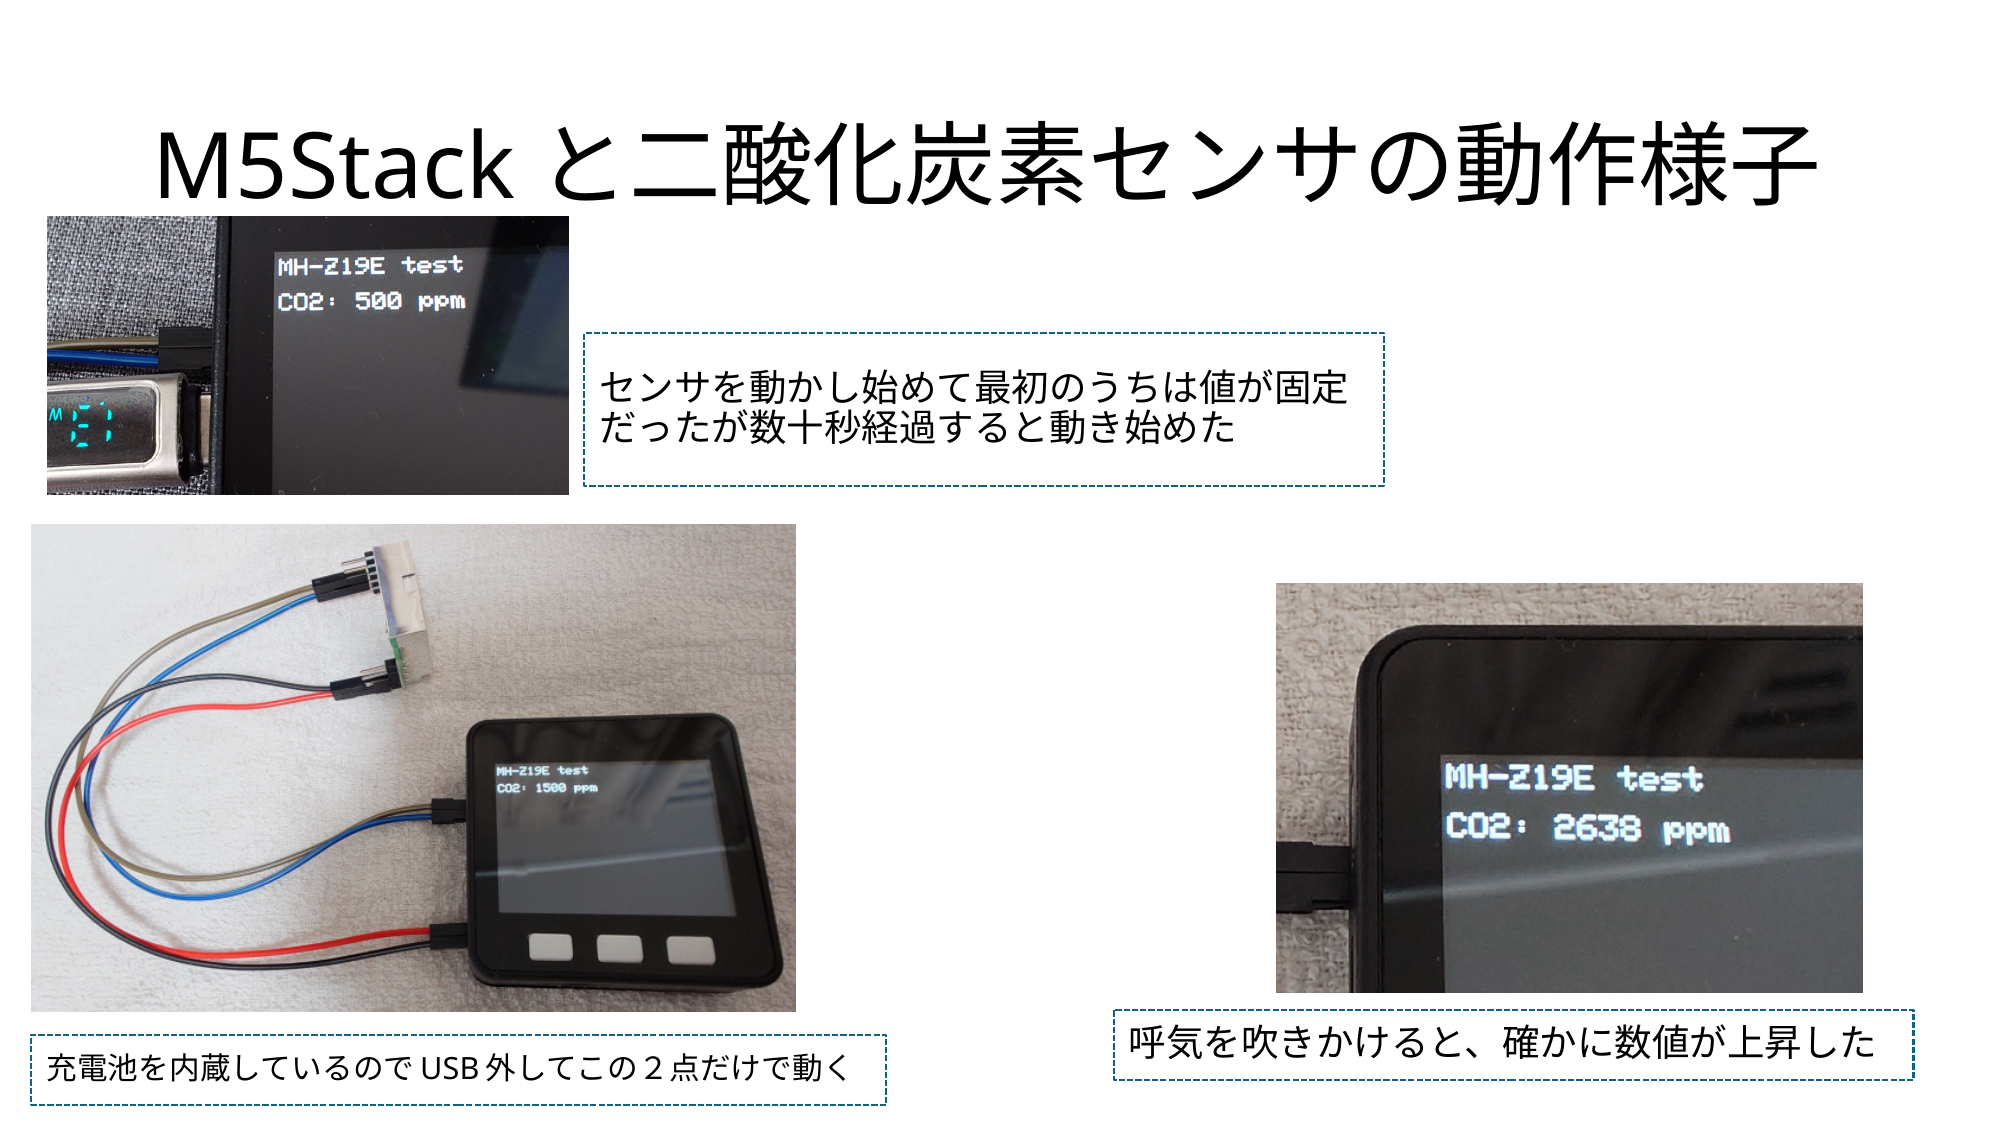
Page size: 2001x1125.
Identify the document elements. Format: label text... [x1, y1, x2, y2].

text_box 充電池を内蔵しているのでUSB外してこの２点だけで動く [31, 1034, 887, 1105]
picture [30, 524, 796, 1013]
list 呼気を吹きかけると、確かに数値が上昇した [1113, 1009, 1914, 1080]
title M5Stackと二酸化炭素センサの動作様子 [137, 59, 1863, 278]
picture [1276, 583, 1863, 994]
picture [46, 215, 570, 496]
text_box センサを動かし始めて最初のうちは値が固定だったが数十秒経過すると動き始めた [584, 332, 1385, 486]
